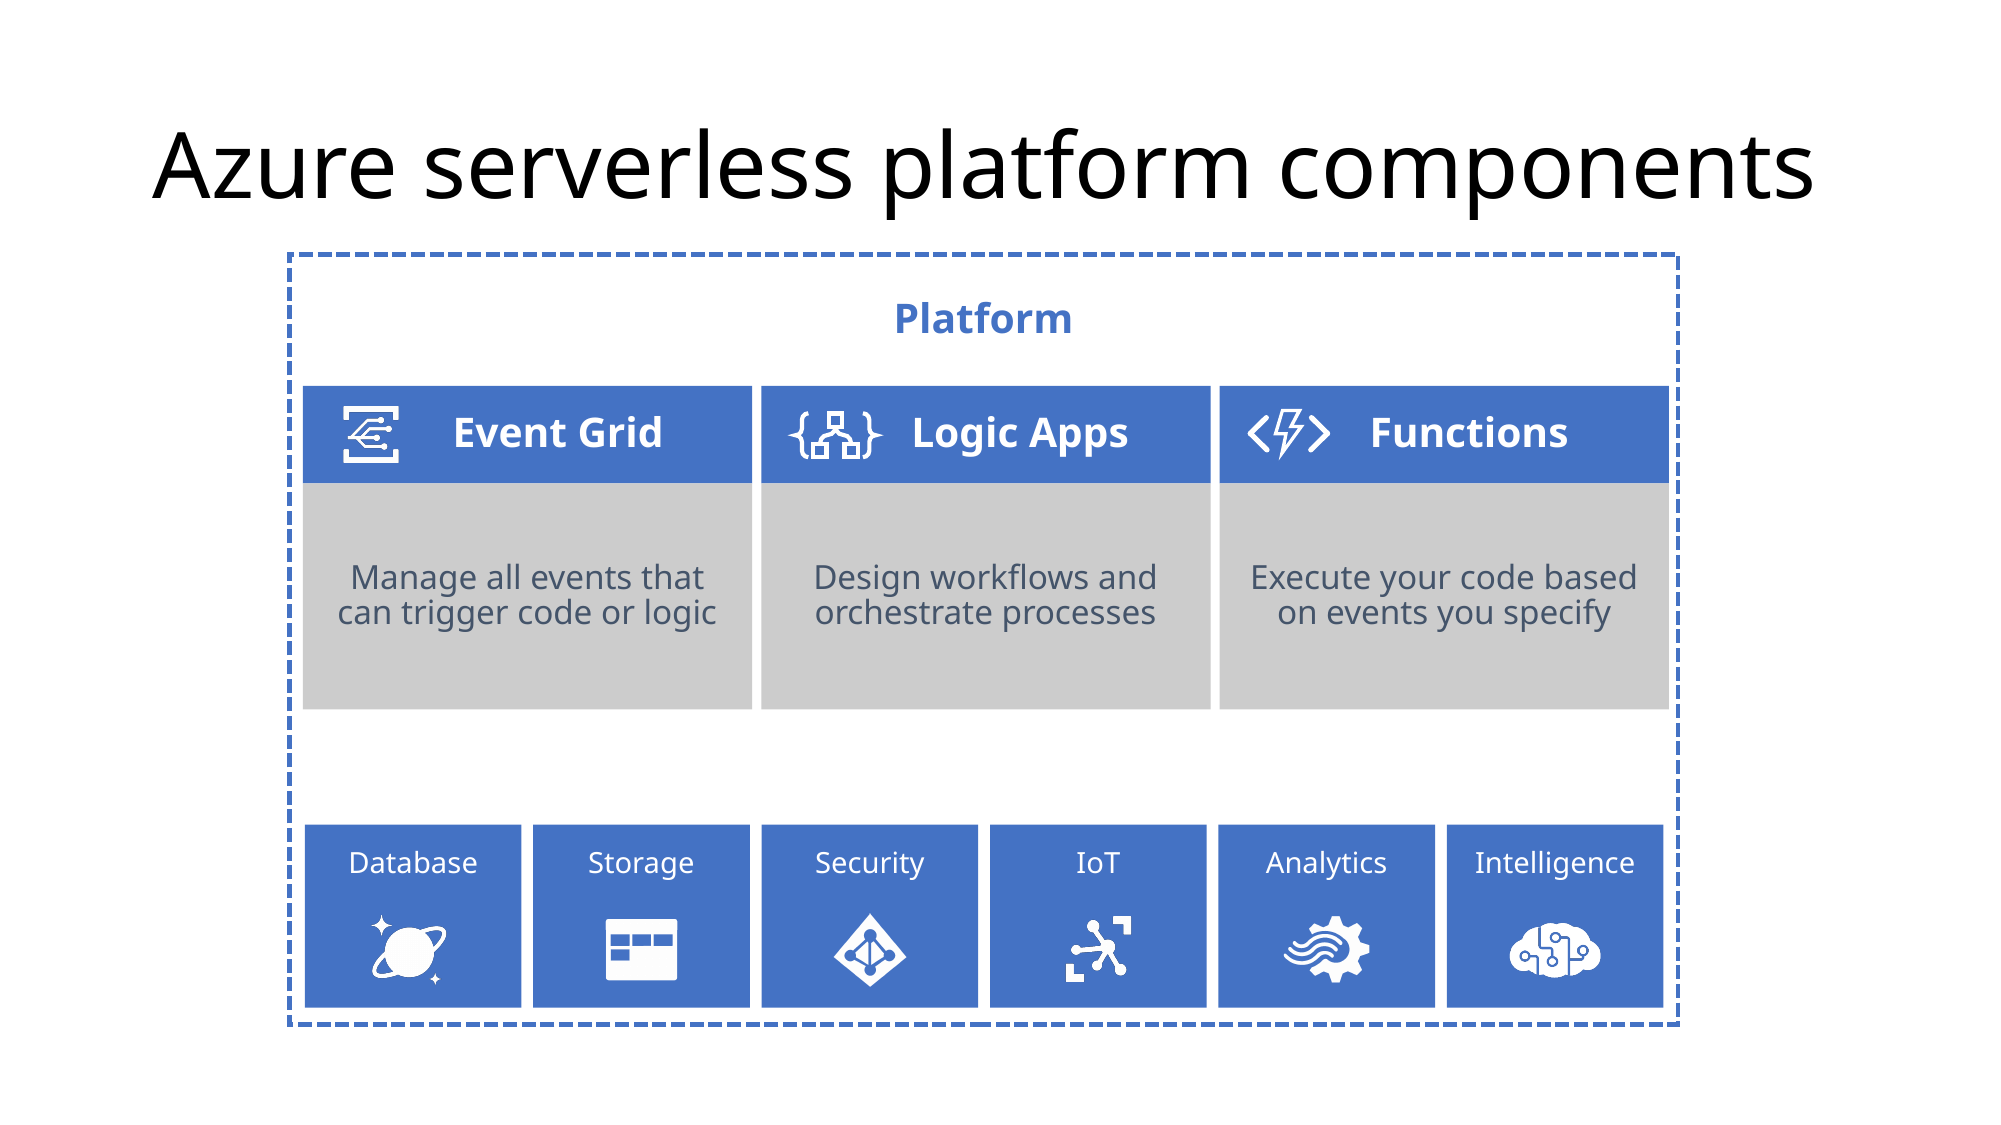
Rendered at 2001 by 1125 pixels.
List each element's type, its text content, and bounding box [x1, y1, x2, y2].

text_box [1219, 385, 1669, 710]
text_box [761, 385, 1211, 710]
text_box Platform [289, 254, 1679, 1025]
title Azure serverless platform components [137, 59, 1863, 278]
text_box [304, 824, 1664, 1008]
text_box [302, 385, 753, 710]
